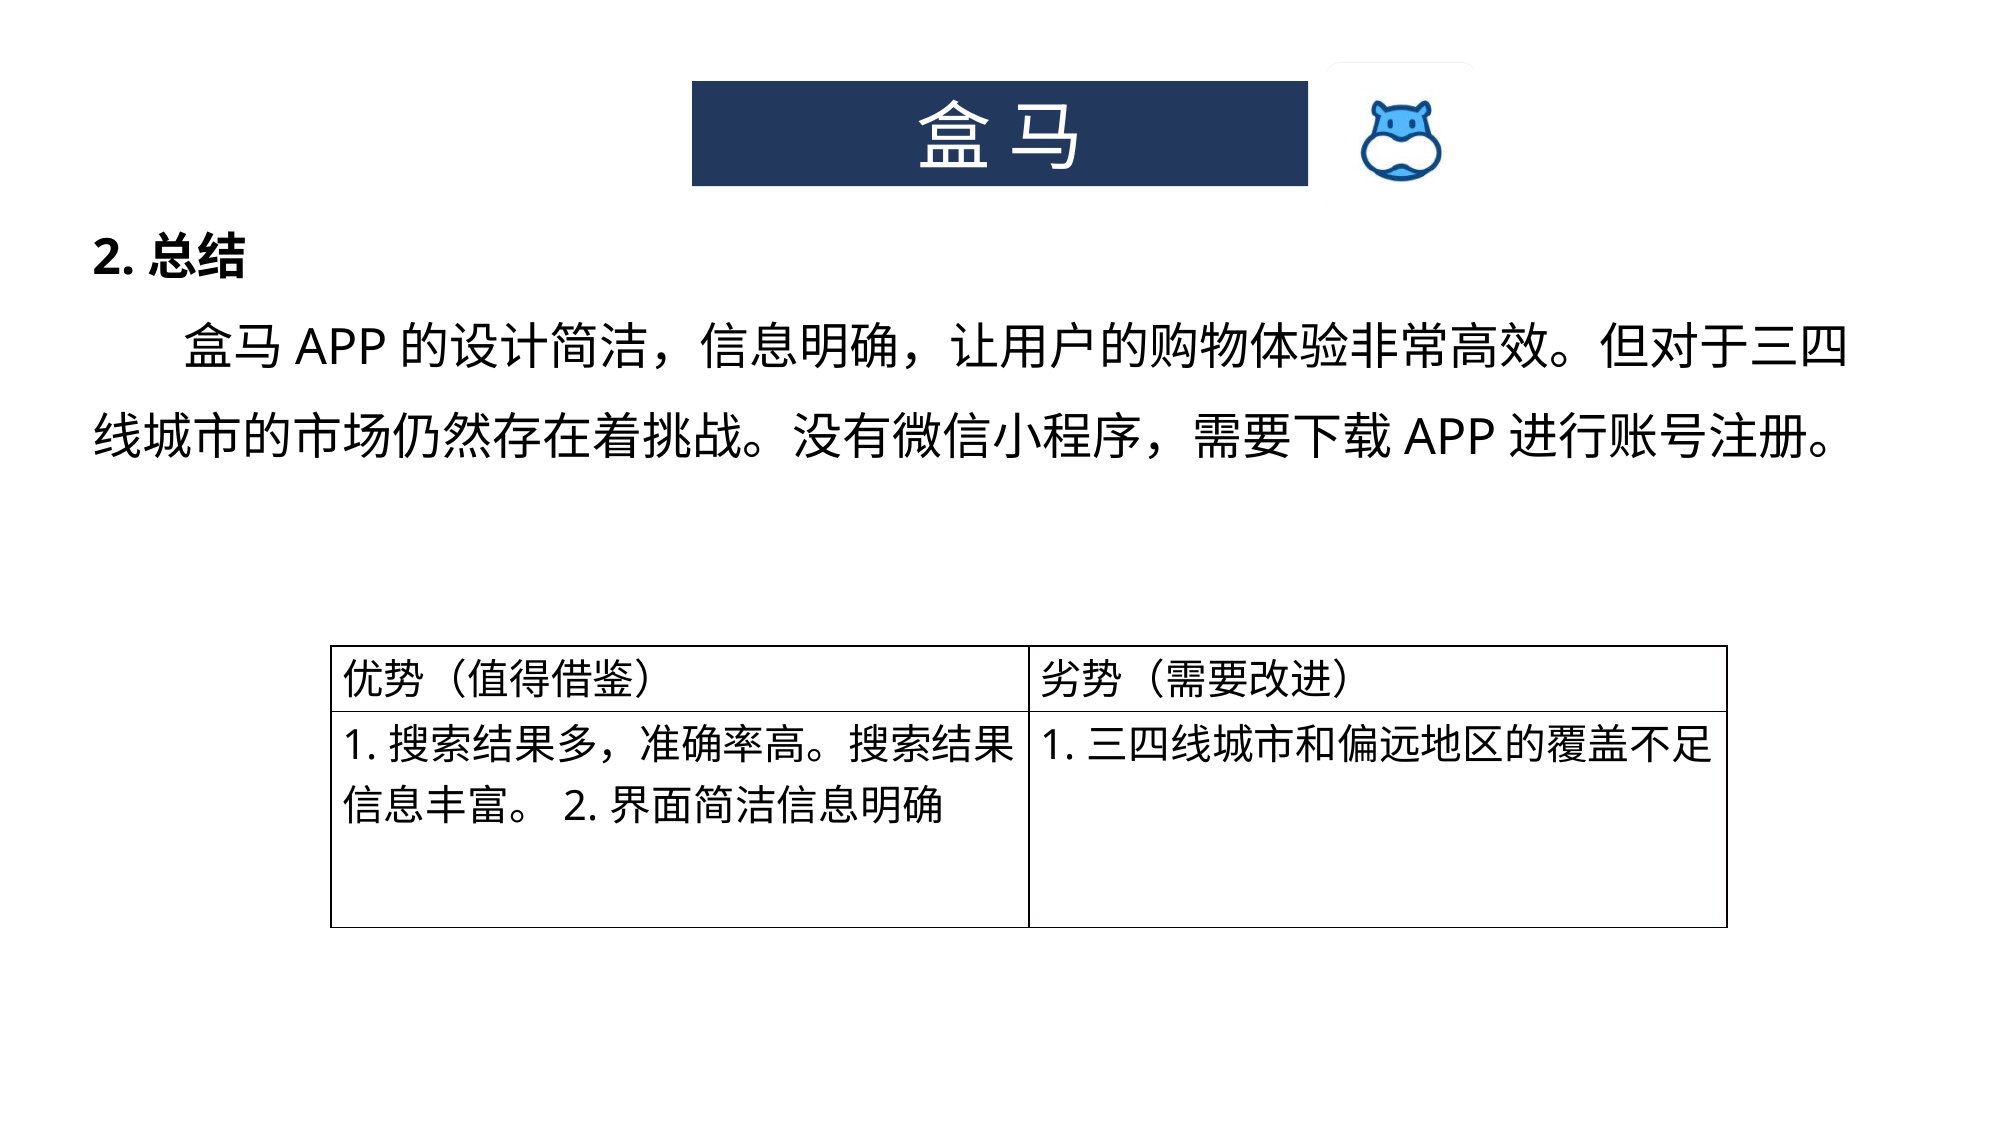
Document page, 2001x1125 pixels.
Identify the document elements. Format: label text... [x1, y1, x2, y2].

table_cell 1.搜索结果多，准确率高。搜索结果信息丰富。2.界面简洁信息明确 [332, 712, 1028, 927]
text_box 盒 马 [692, 81, 1309, 186]
table_header 优势（值得借鉴） [332, 647, 1028, 711]
text_box 2.总结 盒马APP的设计简洁，信息明确，让用户的购物体验非常高效。但对于三四线城市的市场仍然存在着挑战。没有微信小程序，需要下载APP进行账号注册。 [77, 186, 1869, 472]
table_header 劣势（需要改进） [1030, 647, 1726, 711]
table_cell 1.三四线城市和偏远地区的覆盖不足 [1030, 712, 1726, 927]
picture [1327, 61, 1474, 207]
